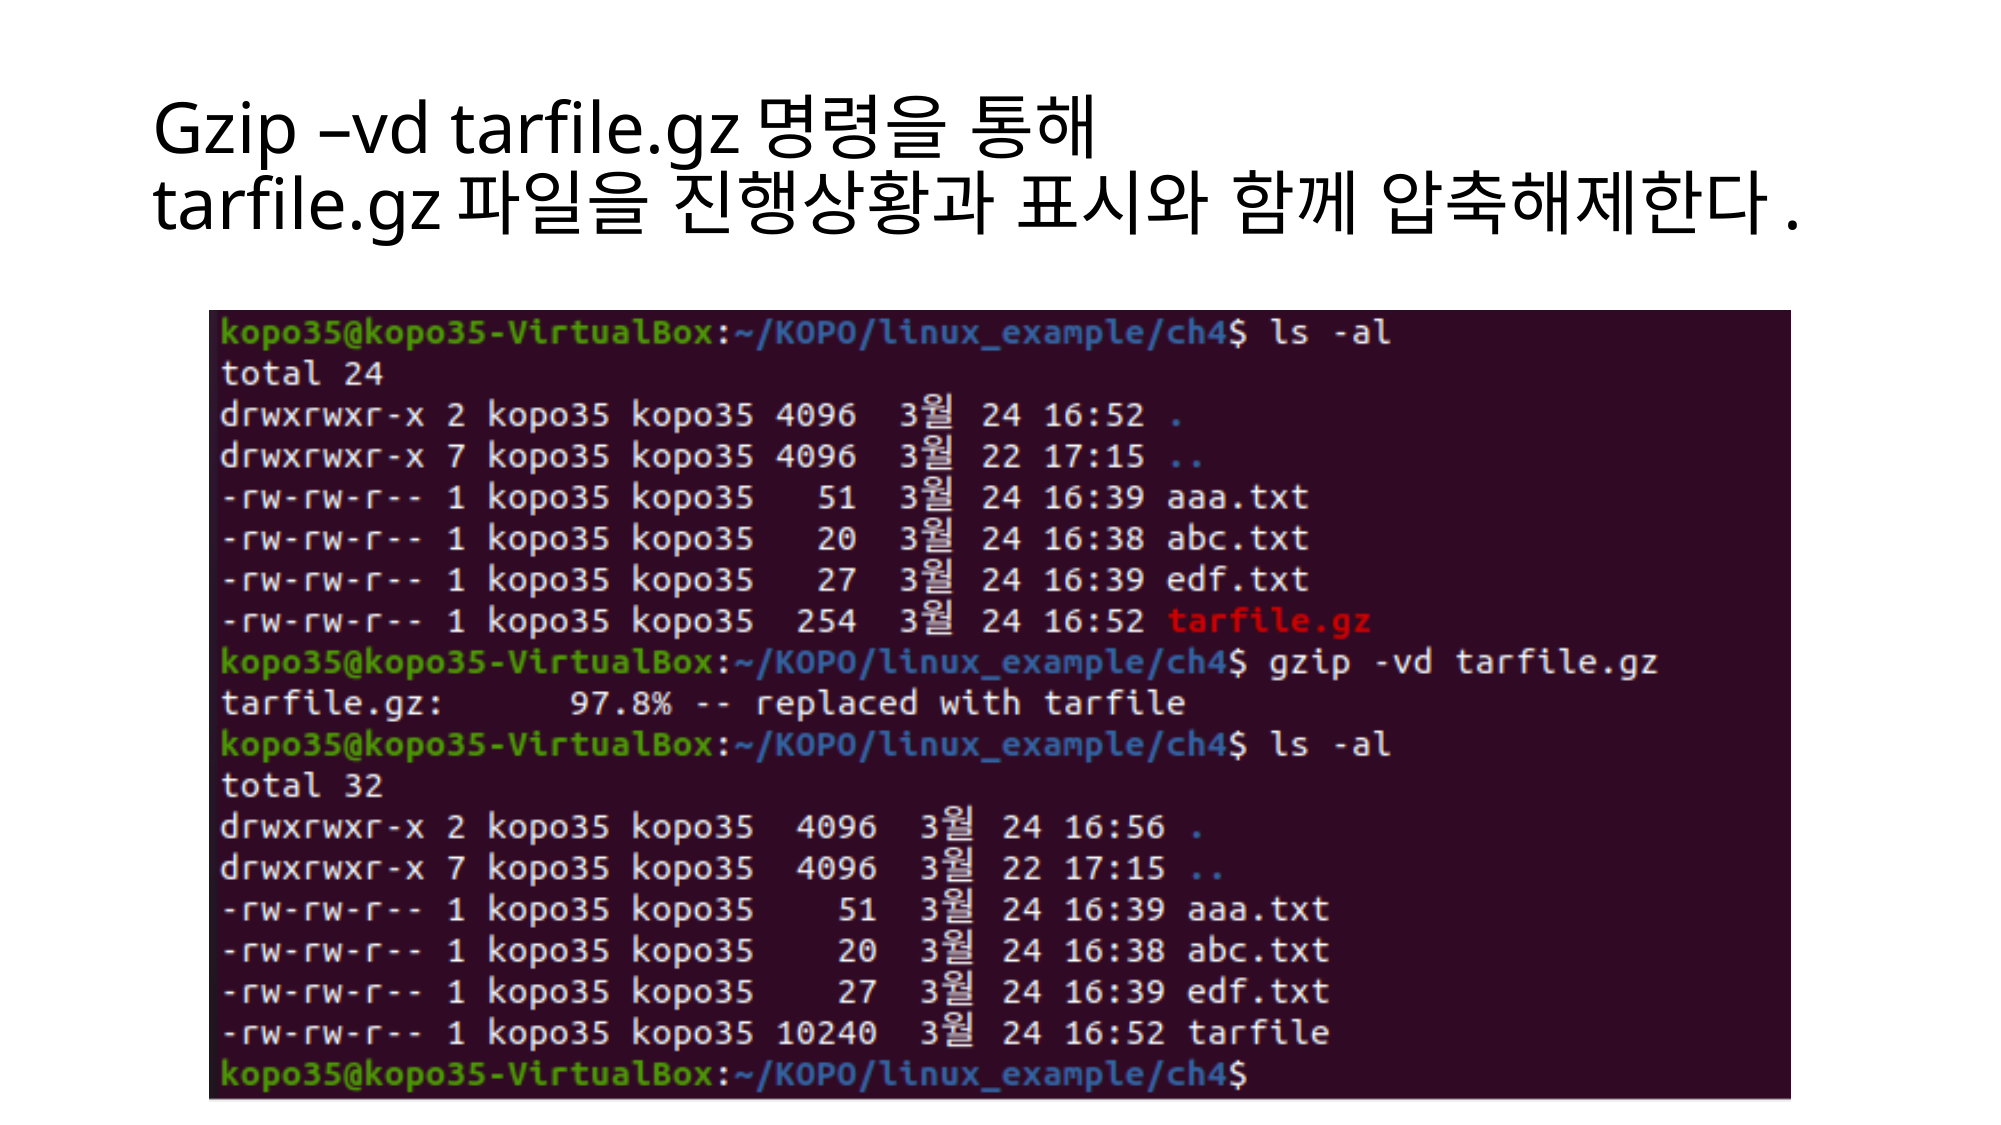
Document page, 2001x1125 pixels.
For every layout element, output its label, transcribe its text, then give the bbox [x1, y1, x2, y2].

picture [209, 310, 1791, 1102]
title Gzip –vd tarfile.gz명령을 통해 tarfile.gz파일을 진행상황과 표시와 함께 압축해제한다. [137, 59, 1863, 278]
